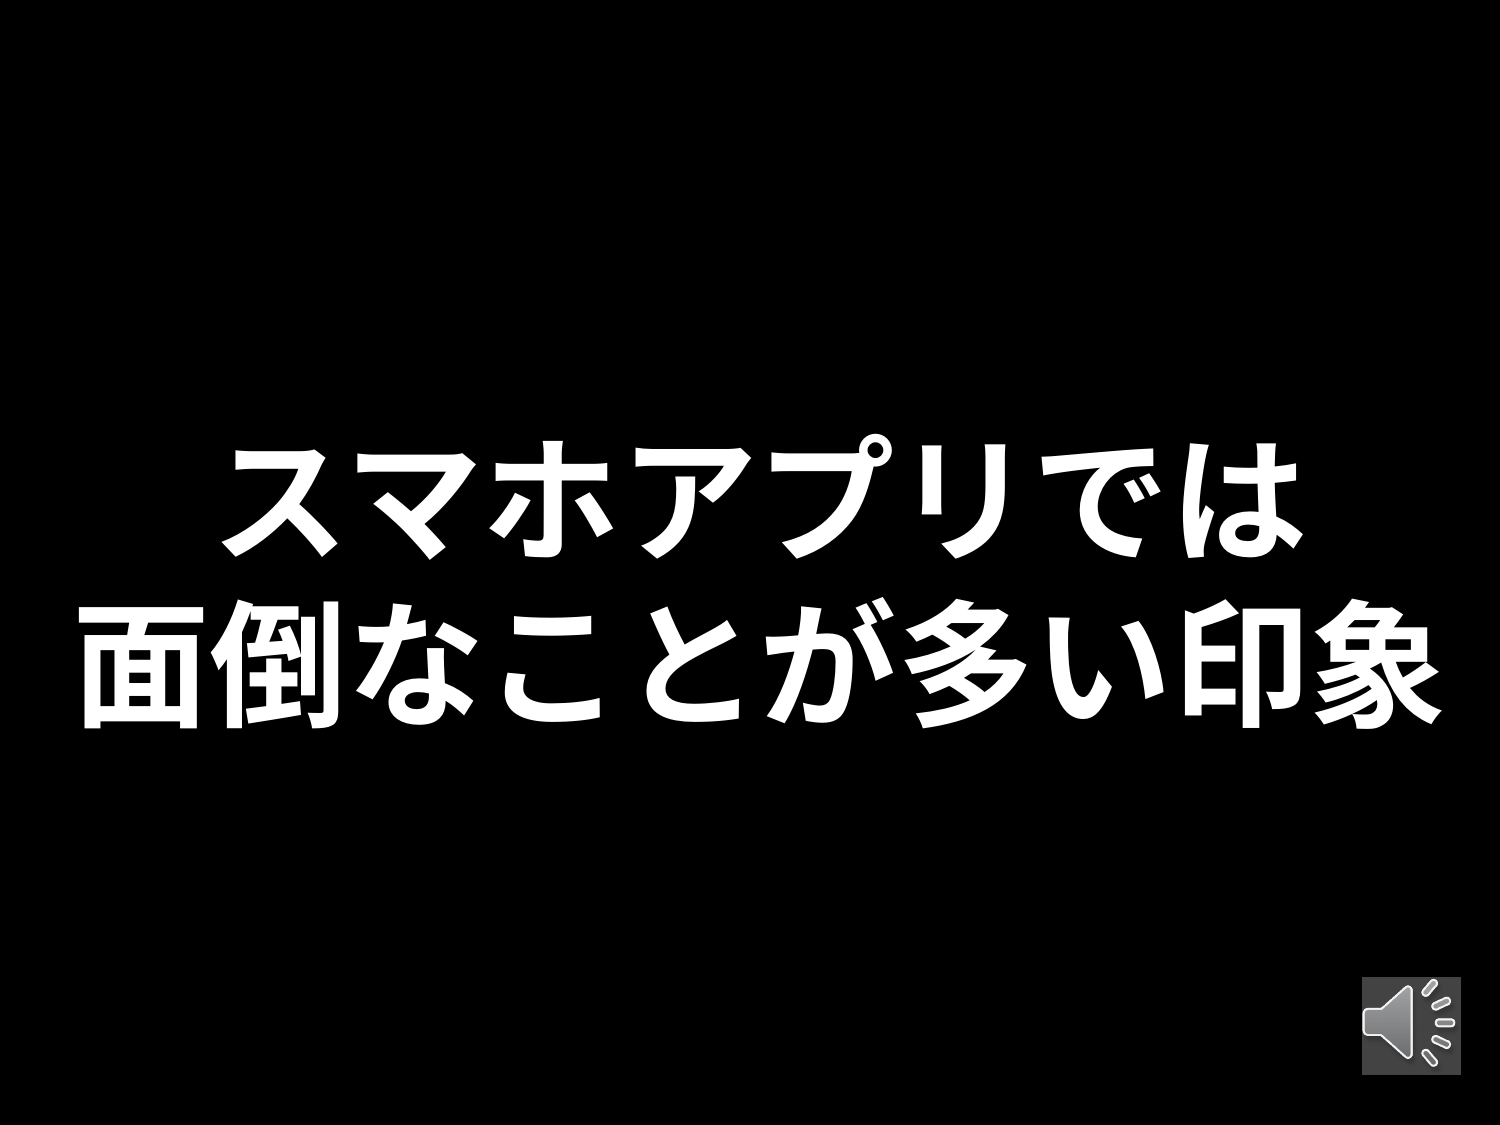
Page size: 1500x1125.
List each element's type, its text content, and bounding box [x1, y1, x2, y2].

picture [1361, 975, 1462, 1076]
text_box スマホアプリでは 面倒なことが多い印象 [38, 406, 1481, 752]
